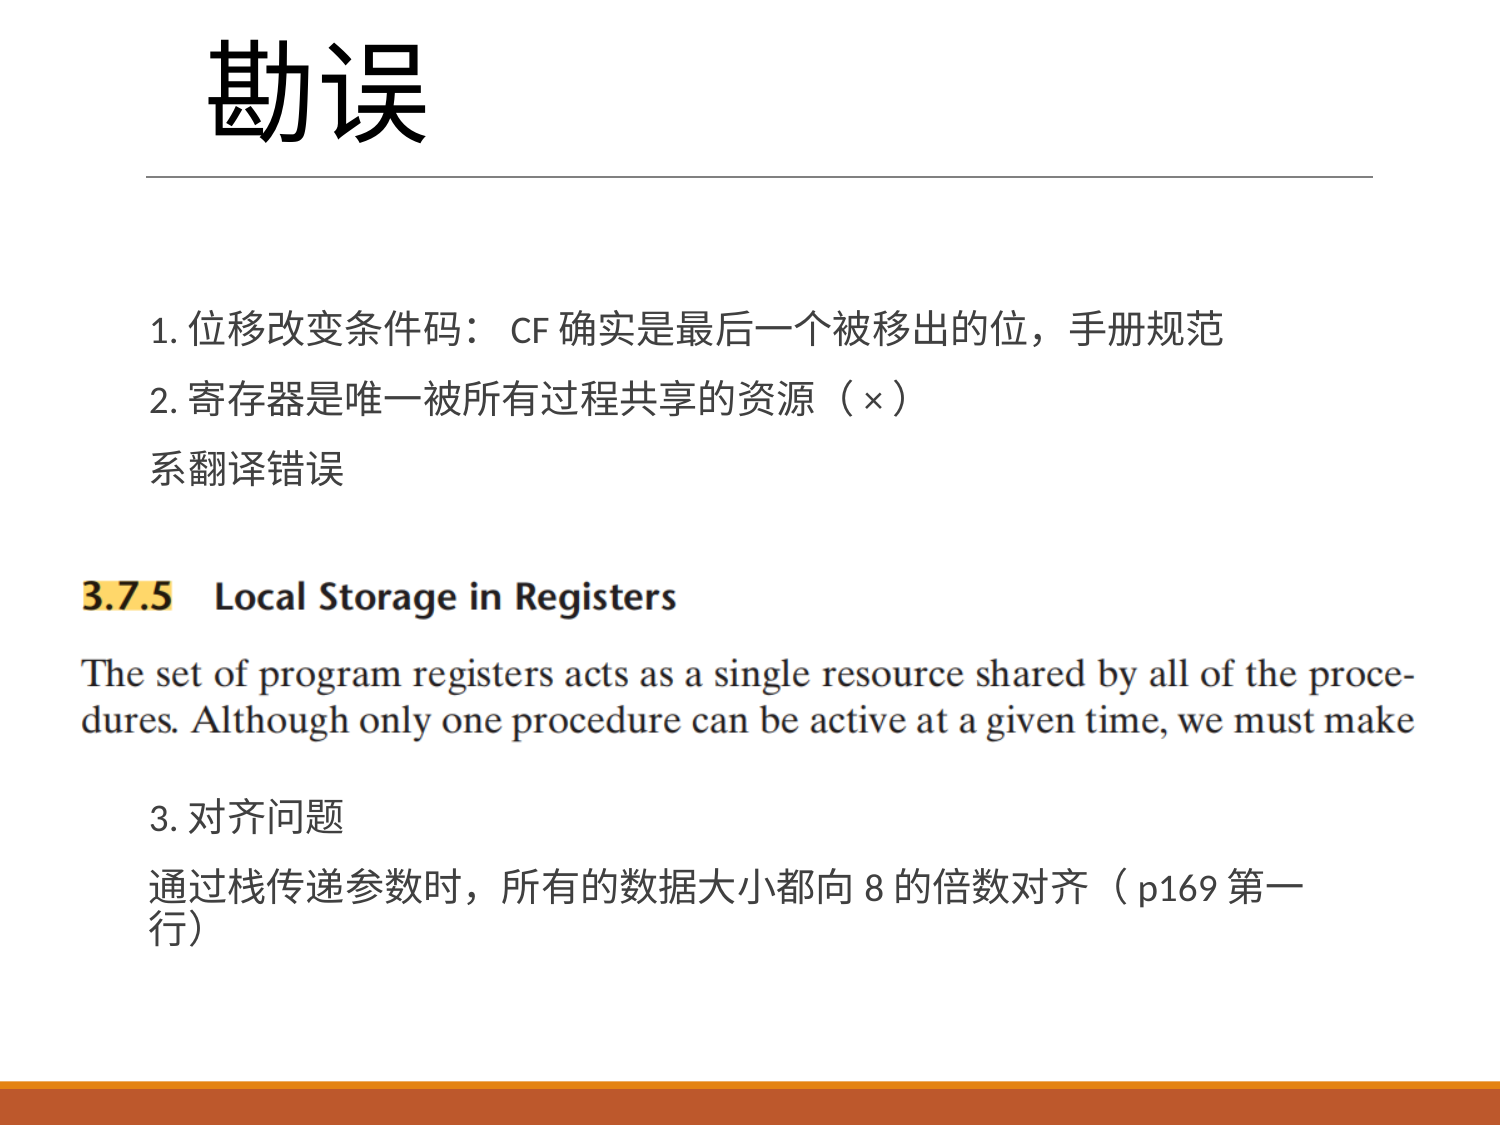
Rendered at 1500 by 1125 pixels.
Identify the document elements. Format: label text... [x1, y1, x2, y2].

list 1.位移改变条件码：CF确实是最后一个被移出的位，手册规范 2.寄存器是唯一被所有过程共享的资源（×） 系翻译错误 3.对齐问题 通过栈传递参数时，所有的数据大小都向8的倍数对齐（p169第一行） [135, 302, 1373, 554]
text_box 勘误 [189, 14, 445, 165]
picture [51, 557, 1449, 750]
list 1.位移改变条件码：CF确实是最后一个被移出的位，手册规范 2.寄存器是唯一被所有过程共享的资源（×） 系翻译错误 3.对齐问题 通过栈传递参数时，所有的数据大小都向8的倍数对齐（p169第一行） [135, 758, 1373, 963]
